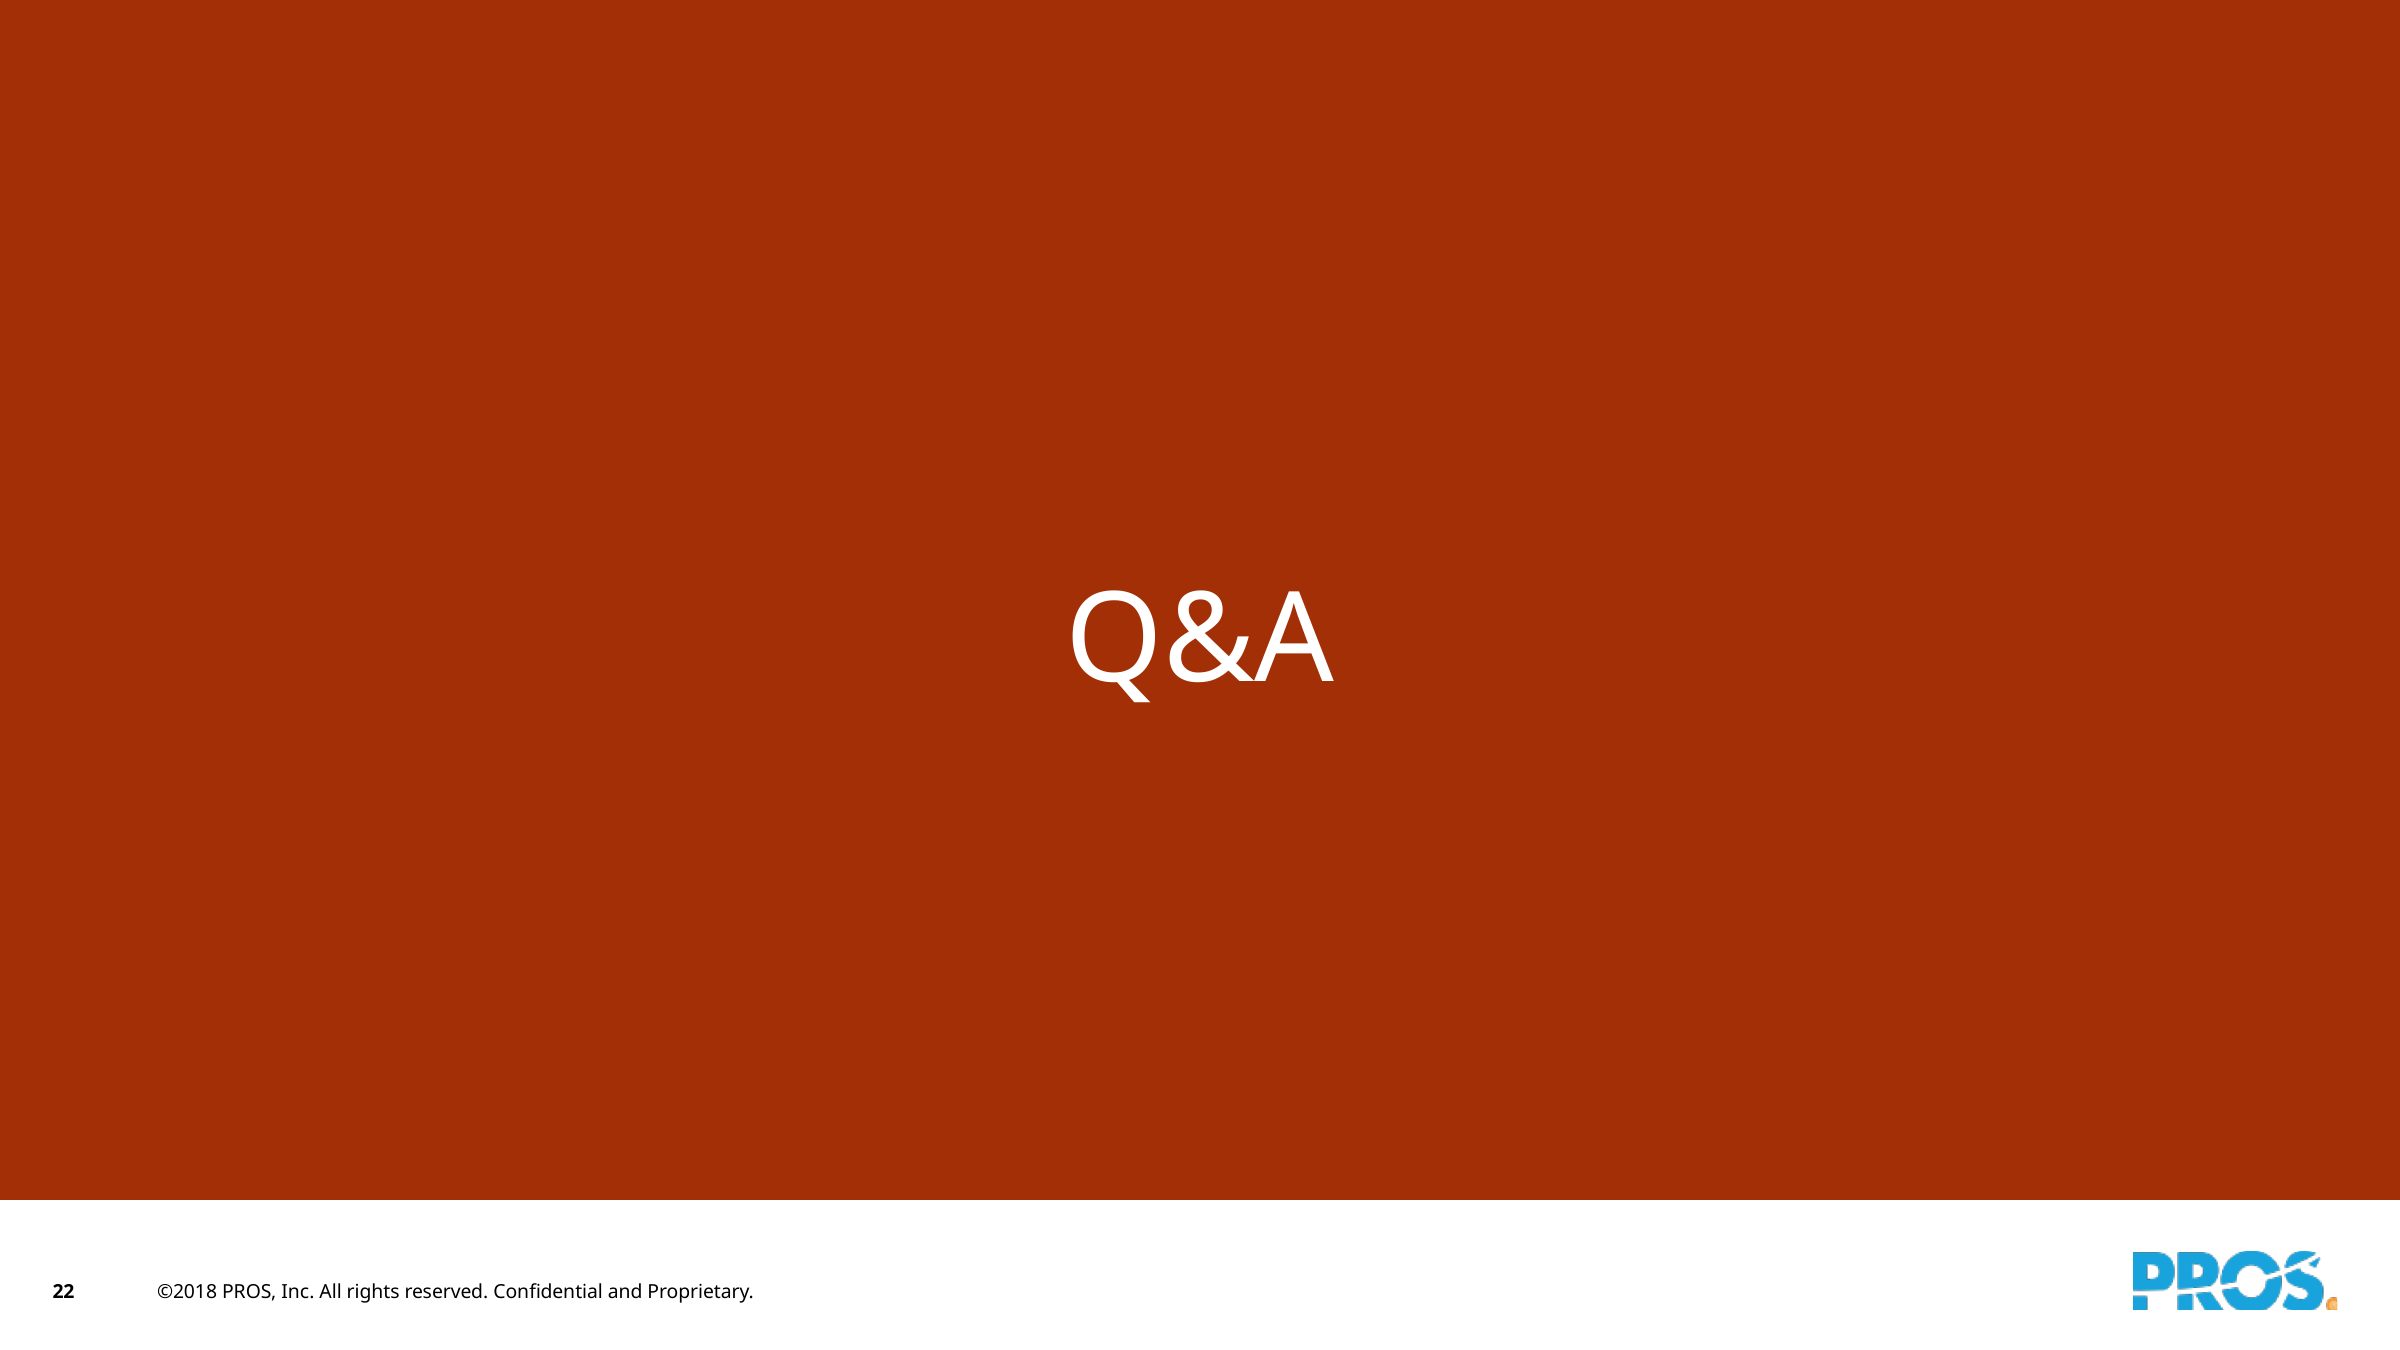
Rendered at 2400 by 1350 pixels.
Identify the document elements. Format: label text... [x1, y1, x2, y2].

title Q&A [309, 270, 2091, 992]
